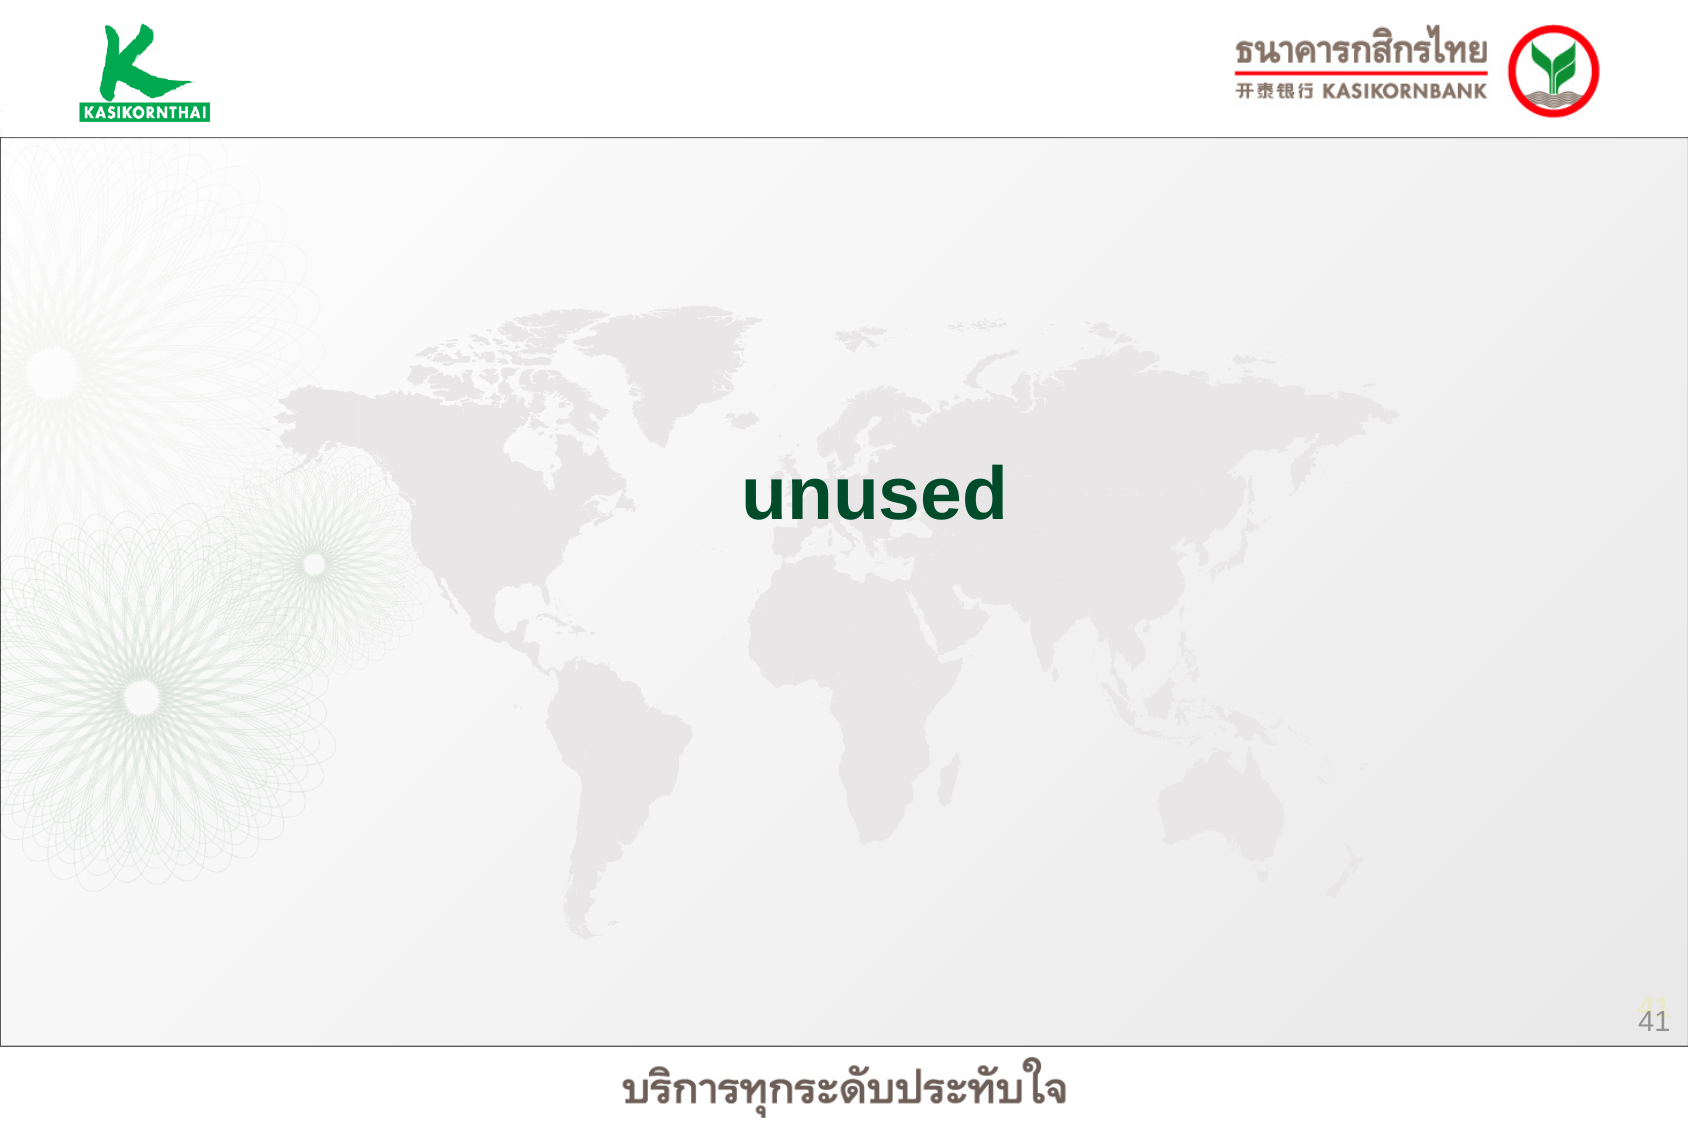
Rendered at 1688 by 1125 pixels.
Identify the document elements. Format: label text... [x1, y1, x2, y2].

picture [0, 1049, 1688, 1125]
text_box unused [268, 437, 1482, 543]
picture [1233, 23, 1601, 120]
picture [79, 23, 210, 122]
